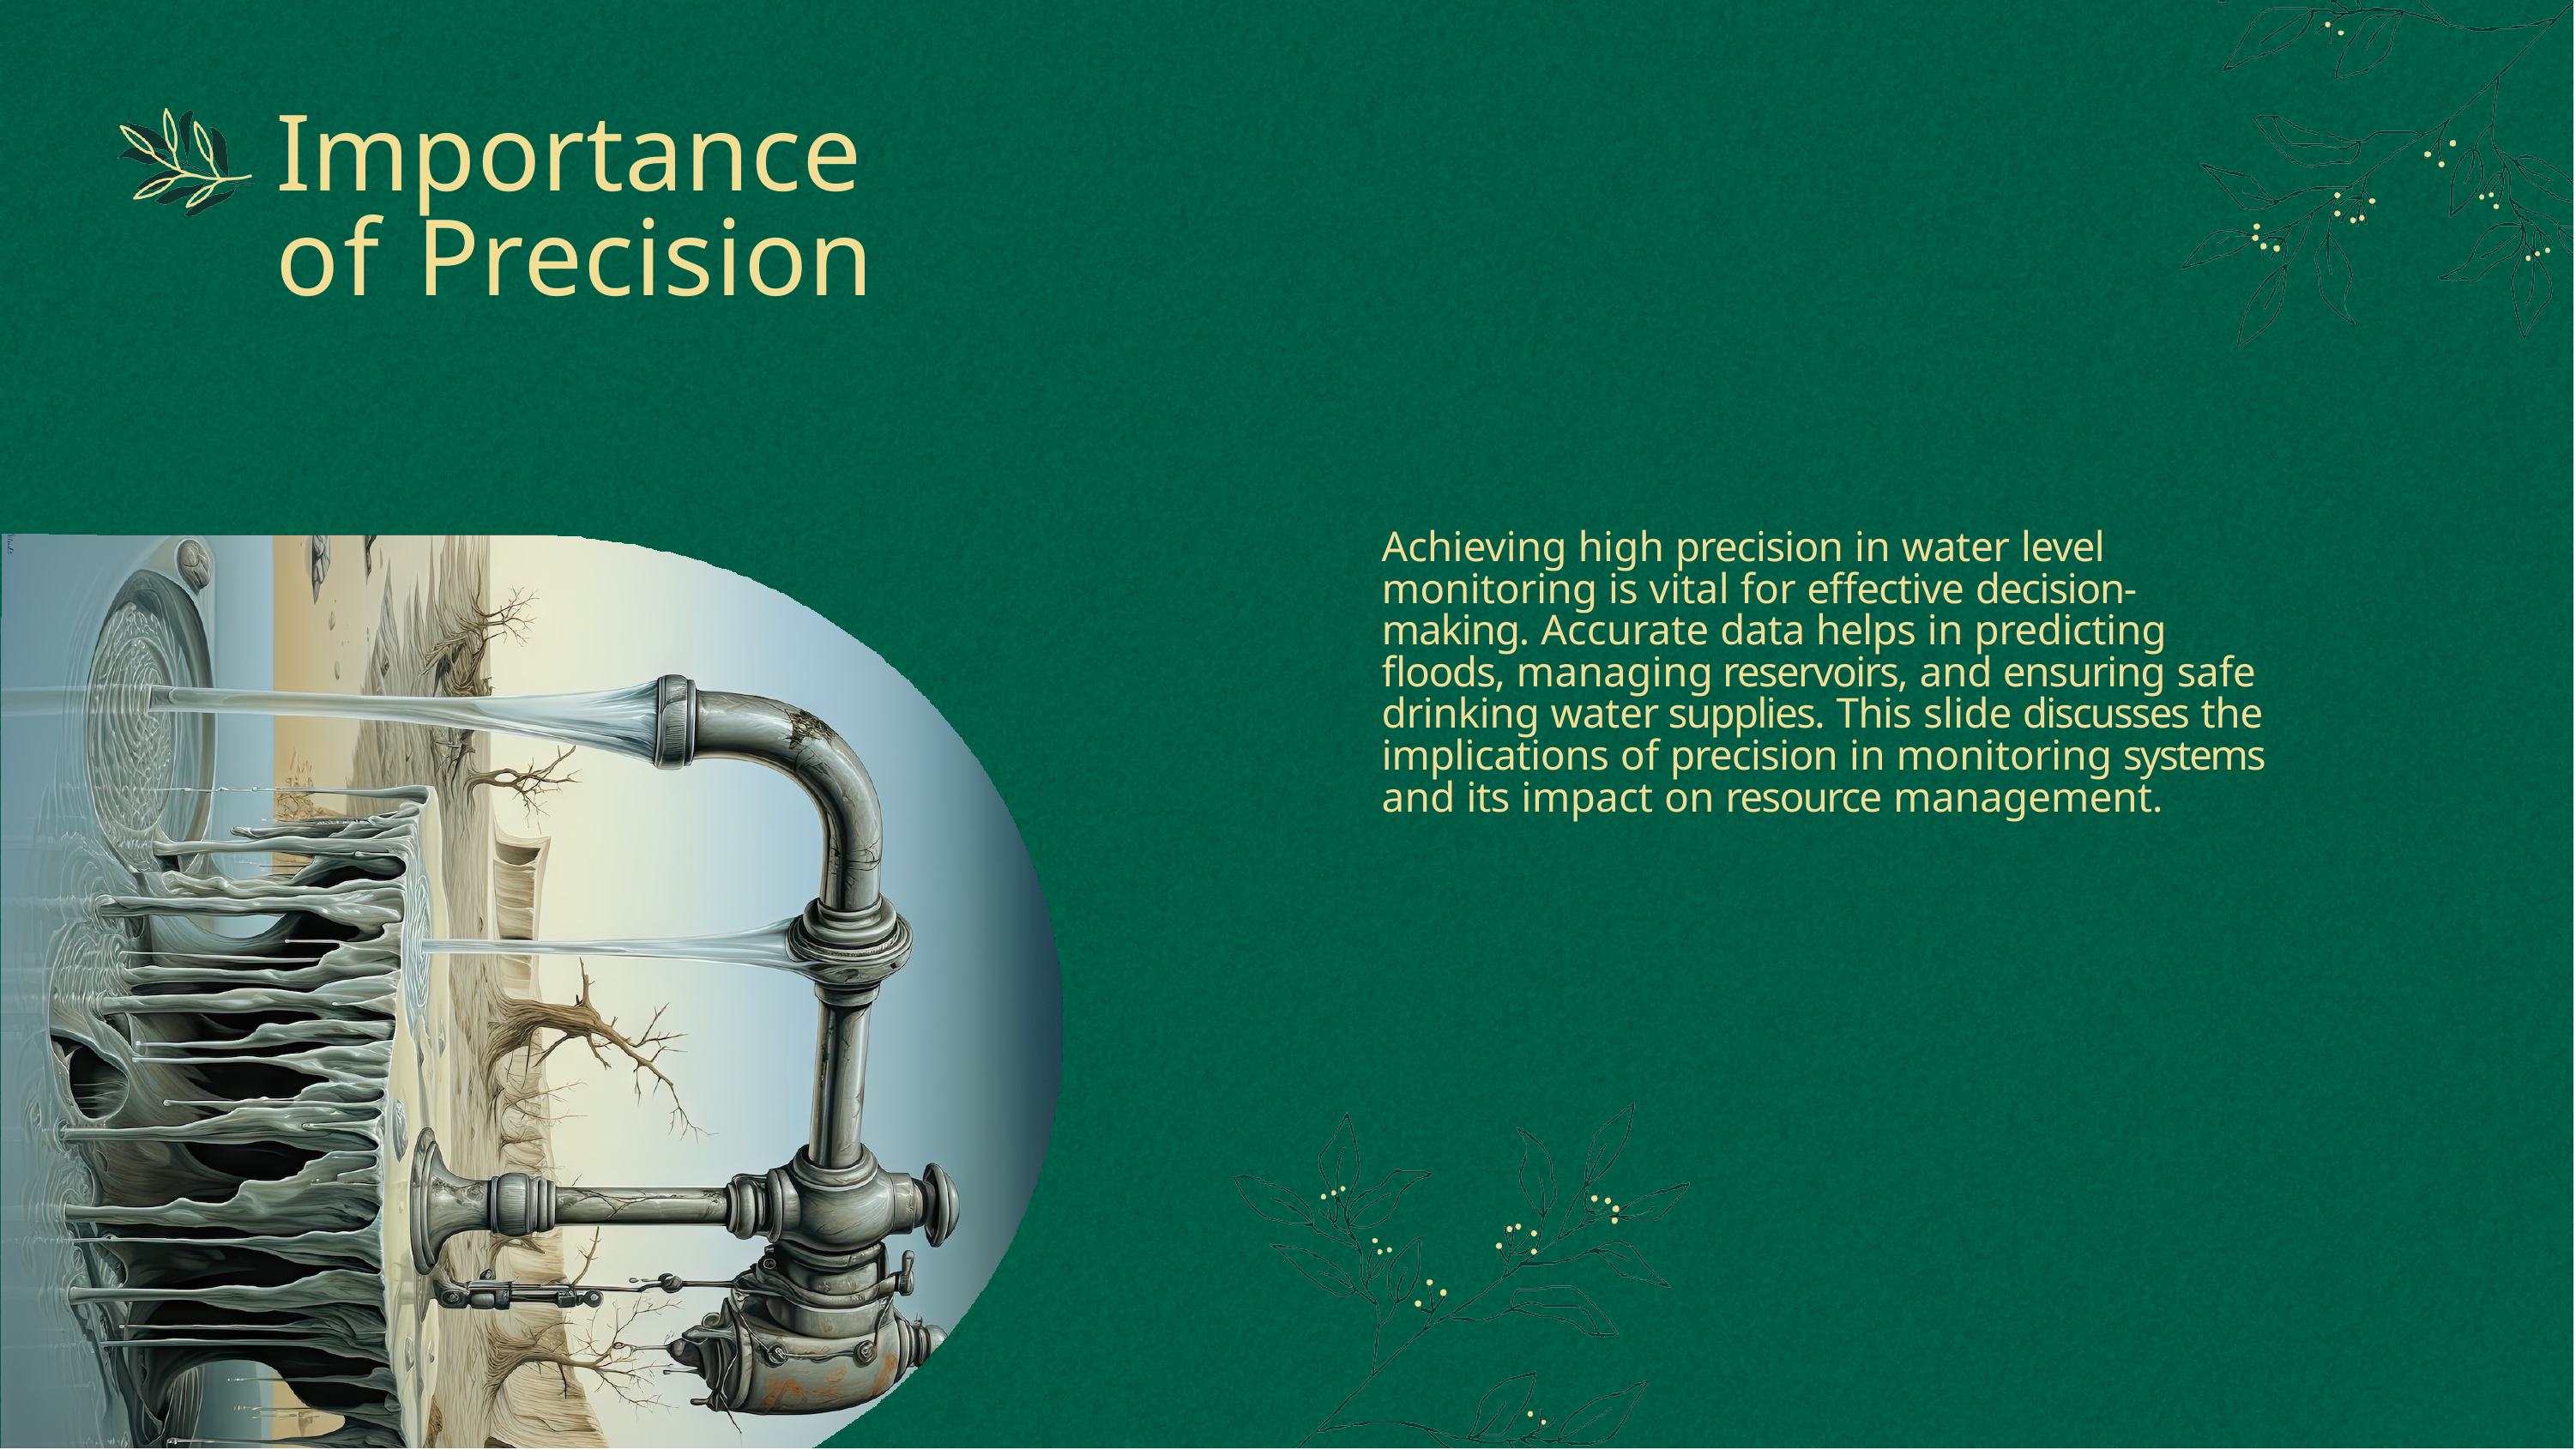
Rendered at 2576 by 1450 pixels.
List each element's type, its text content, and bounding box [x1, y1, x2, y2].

title Importance of Precision [274, 83, 958, 350]
picture [0, 0, 2574, 1448]
text_box Achieving high precision in water level monitoring is vital for eﬀective decision-making. Accurate data helps in predicting floods, managing reservoirs, and ensuring safe drinking water supplies. This slide discusses the implications of precision in monitoring systems and its impact on resource management. [1379, 518, 2284, 820]
